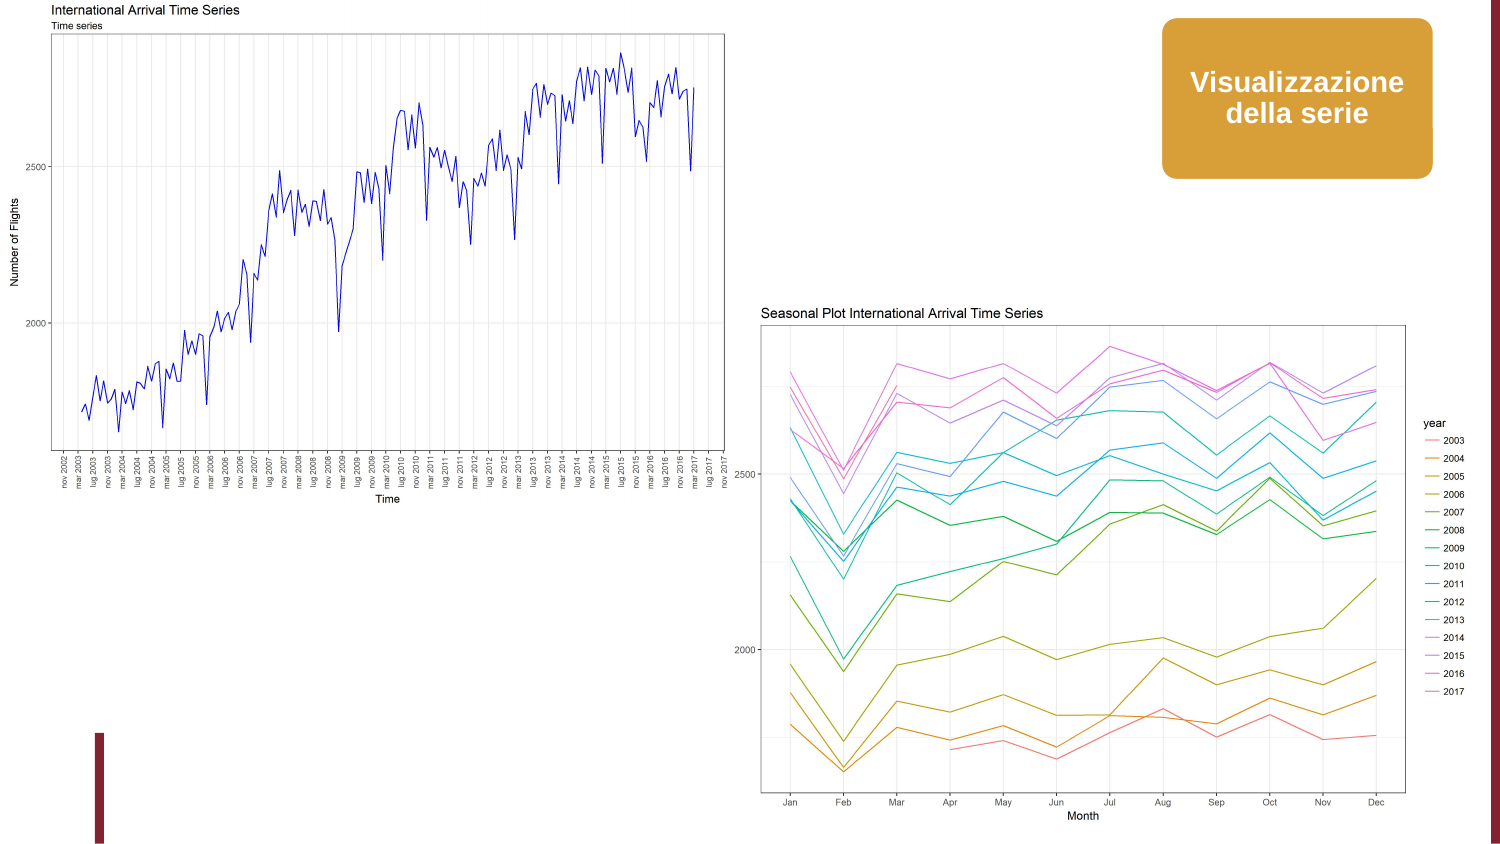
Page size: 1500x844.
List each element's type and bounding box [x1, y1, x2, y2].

text_box [1159, 15, 1436, 182]
picture [4, 0, 1476, 825]
